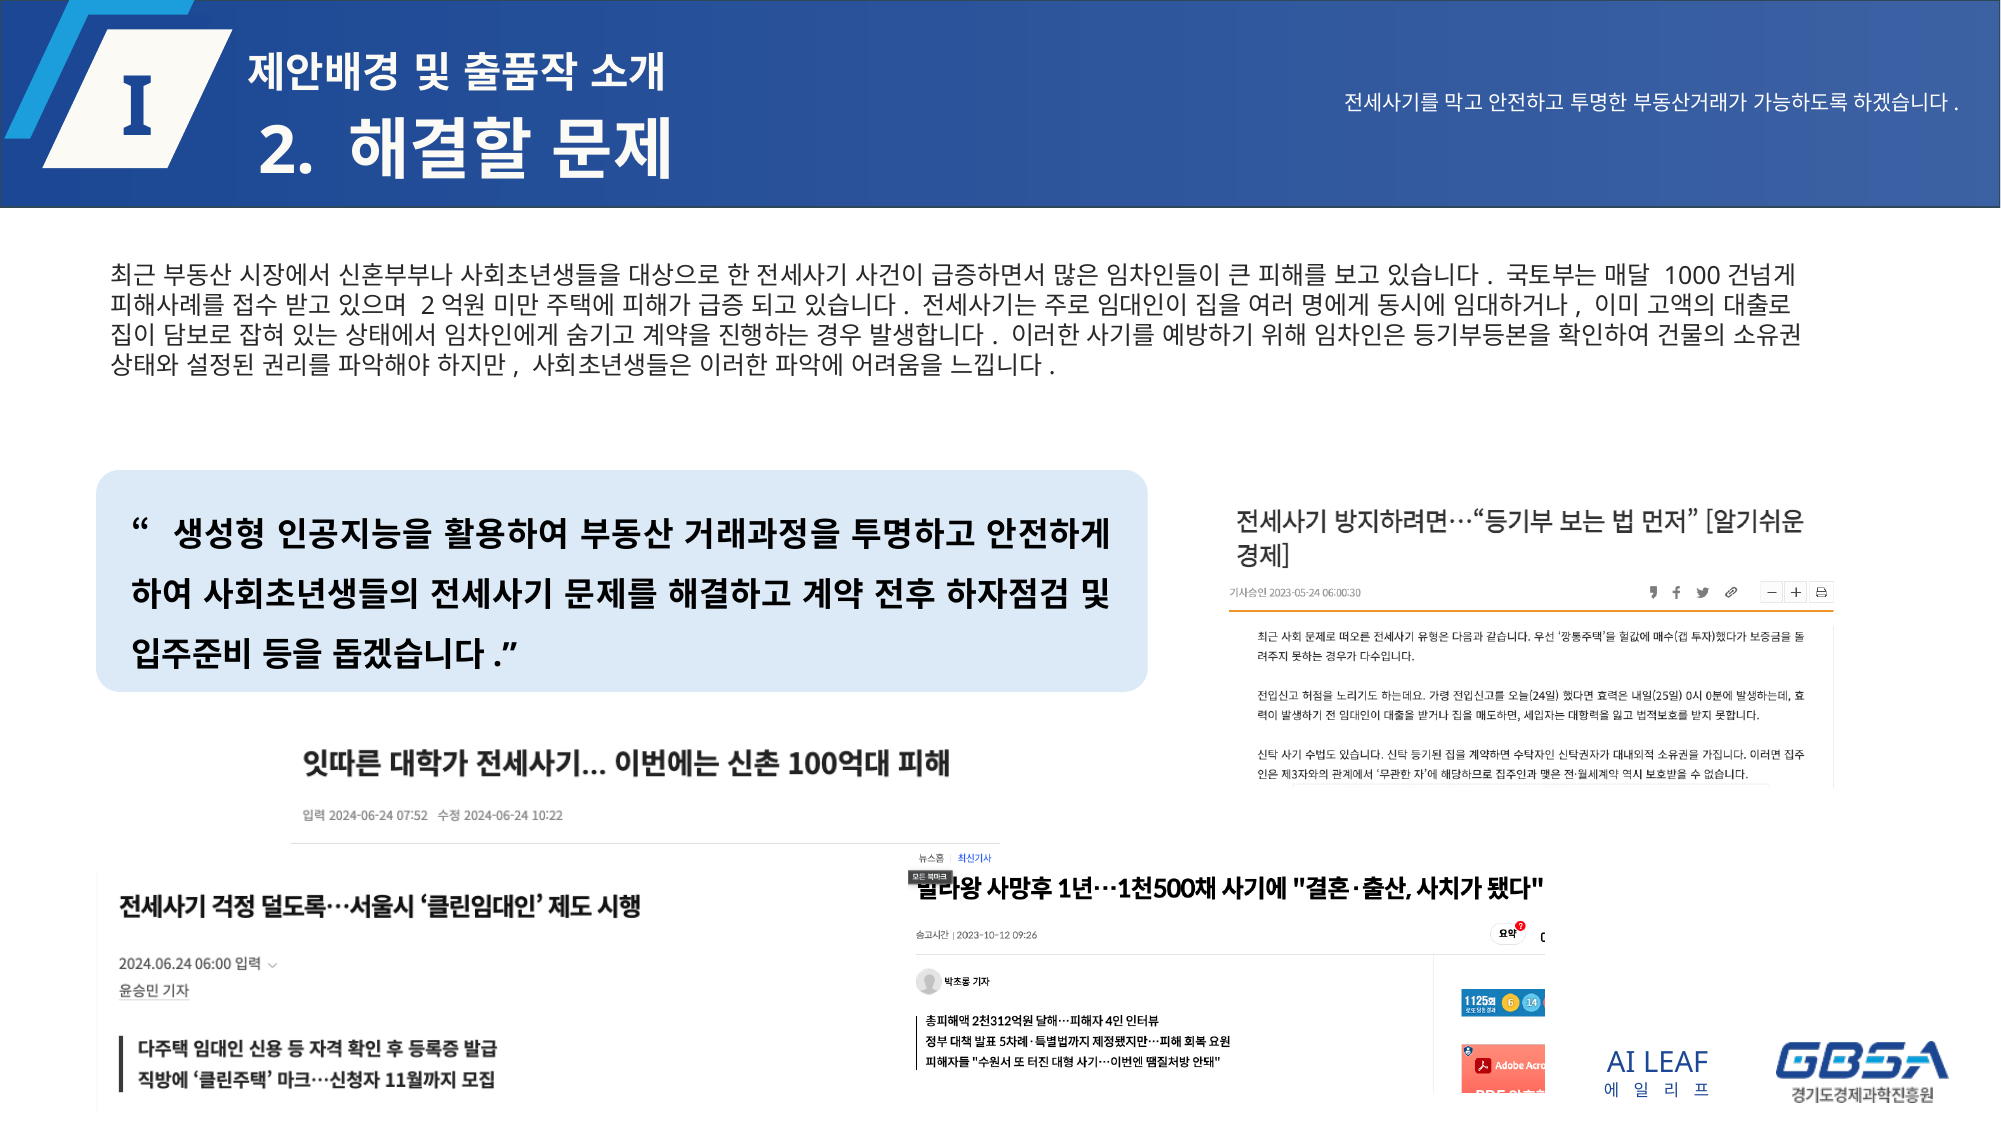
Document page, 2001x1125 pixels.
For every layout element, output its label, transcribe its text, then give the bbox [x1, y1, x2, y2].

picture [1776, 1041, 1949, 1103]
text_box “생성형 인공지능을 활용하여 부동산 거래과정을 투명하고 안전하게 하여 사회초년생들의 전세사기 문제를 해결하고 계약 전후 하자점검 및 입주준비 등을 돕겠습니다.” [116, 485, 1128, 681]
picture [95, 872, 828, 1111]
title 2. 해결할 문제 [246, 96, 1882, 208]
text_box 전세사기를 막고 안전하고 투명한 부동산거래가 가능하도록 하겠습니다. [865, 82, 1974, 123]
text_box 최근 부동산 시장에서 신혼부부나 사회초년생들을 대상으로 한 전세사기 사건이 급증하면서 많은 임차인들이 큰 피해를 보고 있습니다. 국토부는 매달 1000건넘게 피해사례를 접수 받고 있으며 2억원 미만 주택에 피해가 급증 되고 있습니다. 전세사기는 주로 임대인이 집을 여러 명에게 동시에 임대하거나, 이미 고액의 대출로 집이 담보로 잡혀 있는 상태에서 임차인에게 숨기고 계약을 진행하는 경우 발생합니다. 이러한 사기를 예방하기 위해 임차인은 등기부등본을 확인하여 건물의 소유권 상태와 설정된 권리를 파악해야 하지만, 사회초년생들은 이러한 파악에 어려움을 느낍니다. [96, 252, 1822, 387]
text_box [94, 468, 1150, 694]
picture [291, 720, 1546, 1093]
picture [1225, 485, 1843, 789]
